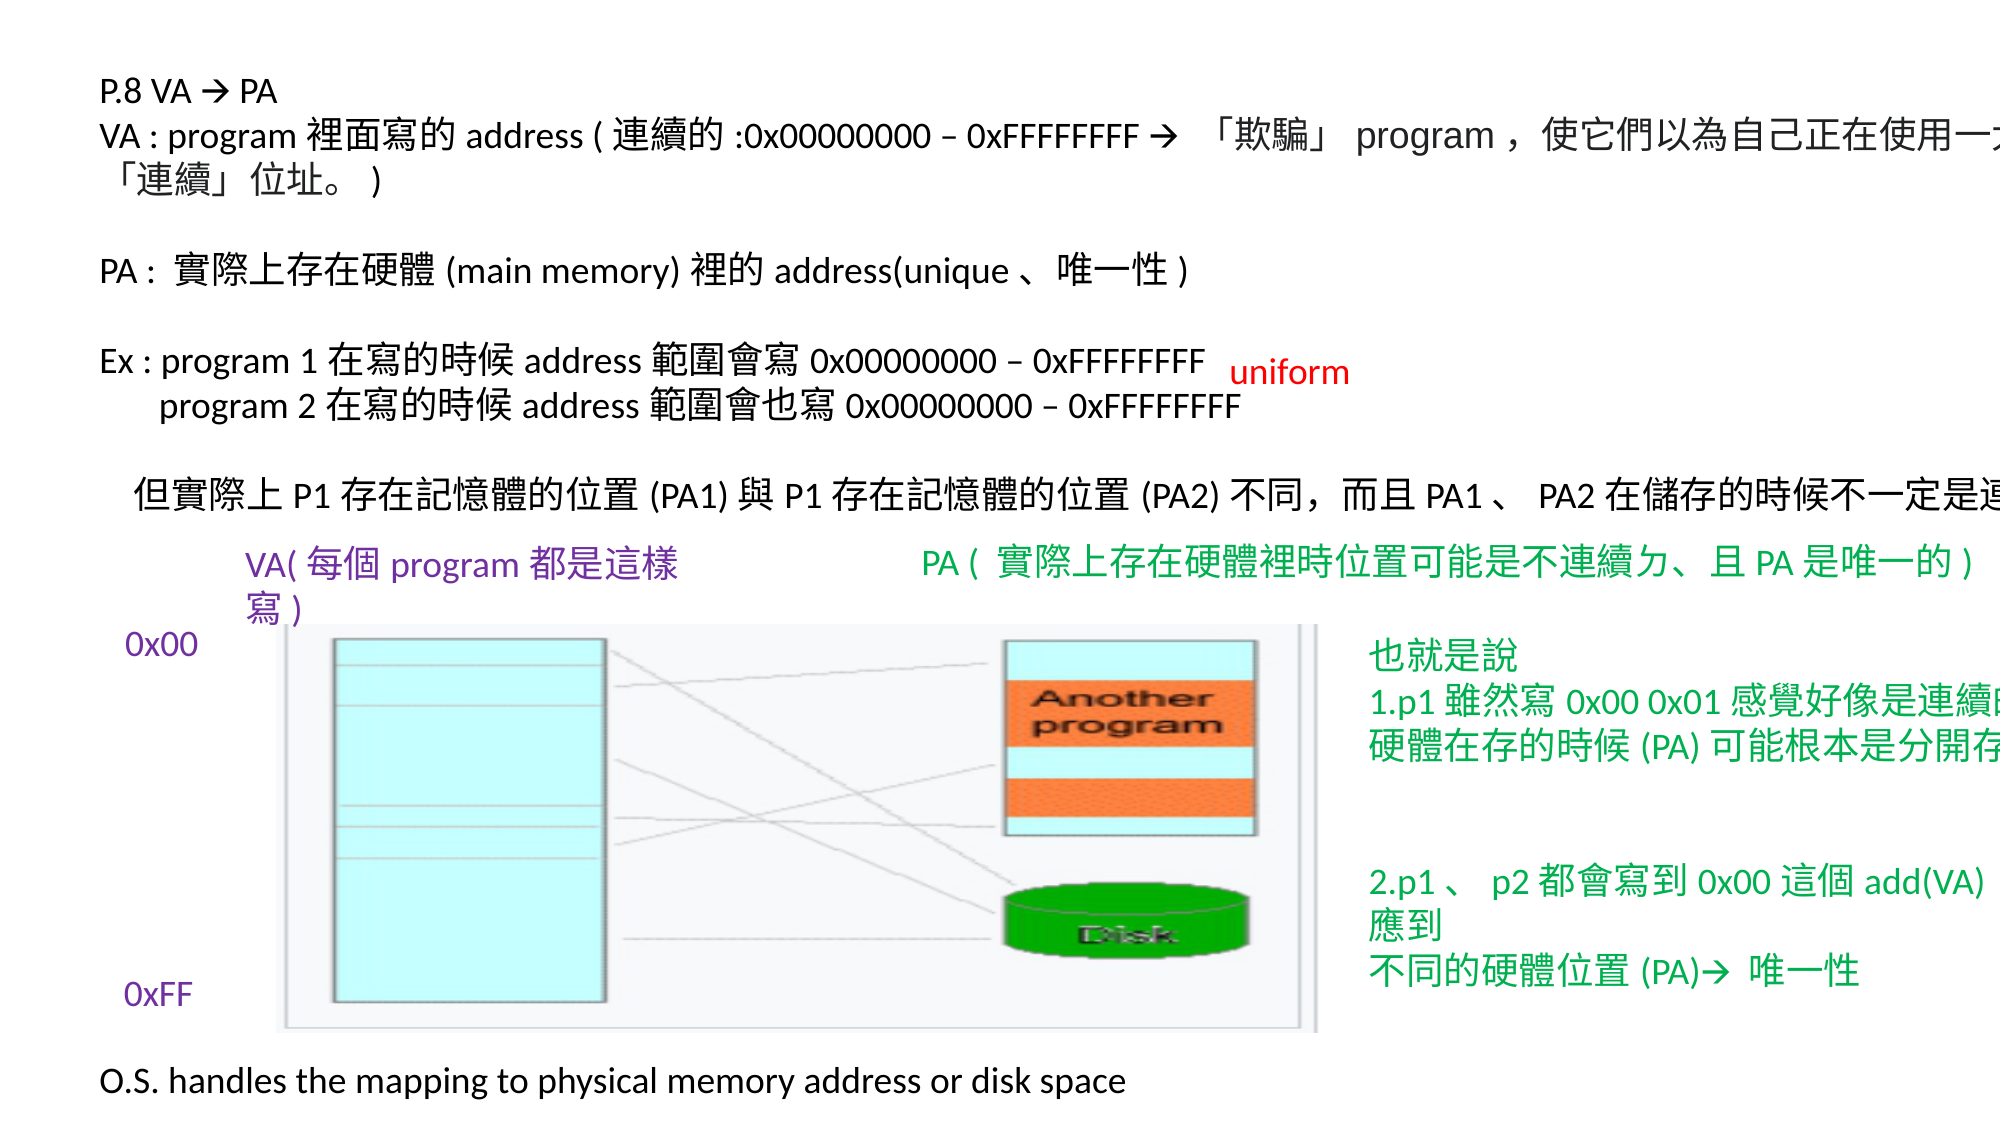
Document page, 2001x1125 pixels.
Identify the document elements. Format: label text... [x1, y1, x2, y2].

text_box VA(每個program都是這樣寫) [230, 532, 723, 638]
text_box 也就是說 1.p1雖然寫0x00 0x01感覺好像是連續的(VA)但實際上 硬體在存的時候(PA)可能根本是分開存在不同位置 2.p1、p2都會寫到0x00這個add(VA) ，但他們會各自對應到 不同的硬體位置(PA)🡪 唯一性 [1355, 624, 2000, 1000]
text_box PA ( 實際上存在硬體裡時位置可能是不連續ㄉ、且PA是唯一的) [906, 530, 2000, 591]
text_box P.8 VA 🡪 PA VA : program裡面寫的address (連續的:0x00000000 – 0xFFFFFFFF 🡪 「欺騙」program，使它們以為自己正在使用一大塊的「連續」位址。) PA : 實際上存在硬體(main memory)裡的address(unique、唯一性) Ex : program 1在寫的時候address範圍會寫0x00000000 – 0xFFFFFFFF program 2在寫的時候address範圍會也寫0x00000000 – 0xFFFFFFFF 但實際上P1存在記憶體的位置(PA1)與P1存在記憶體的位置(PA2)不同，而且PA1、PA2在儲存的時候不一定是連續的 O.S. handles the mapping to physical memory address or disk space [84, 58, 2000, 1109]
text_box 0x00 [110, 611, 215, 672]
picture [276, 624, 1354, 1033]
text_box 0xFF [108, 961, 210, 1022]
text_box uniform [1214, 339, 1391, 400]
